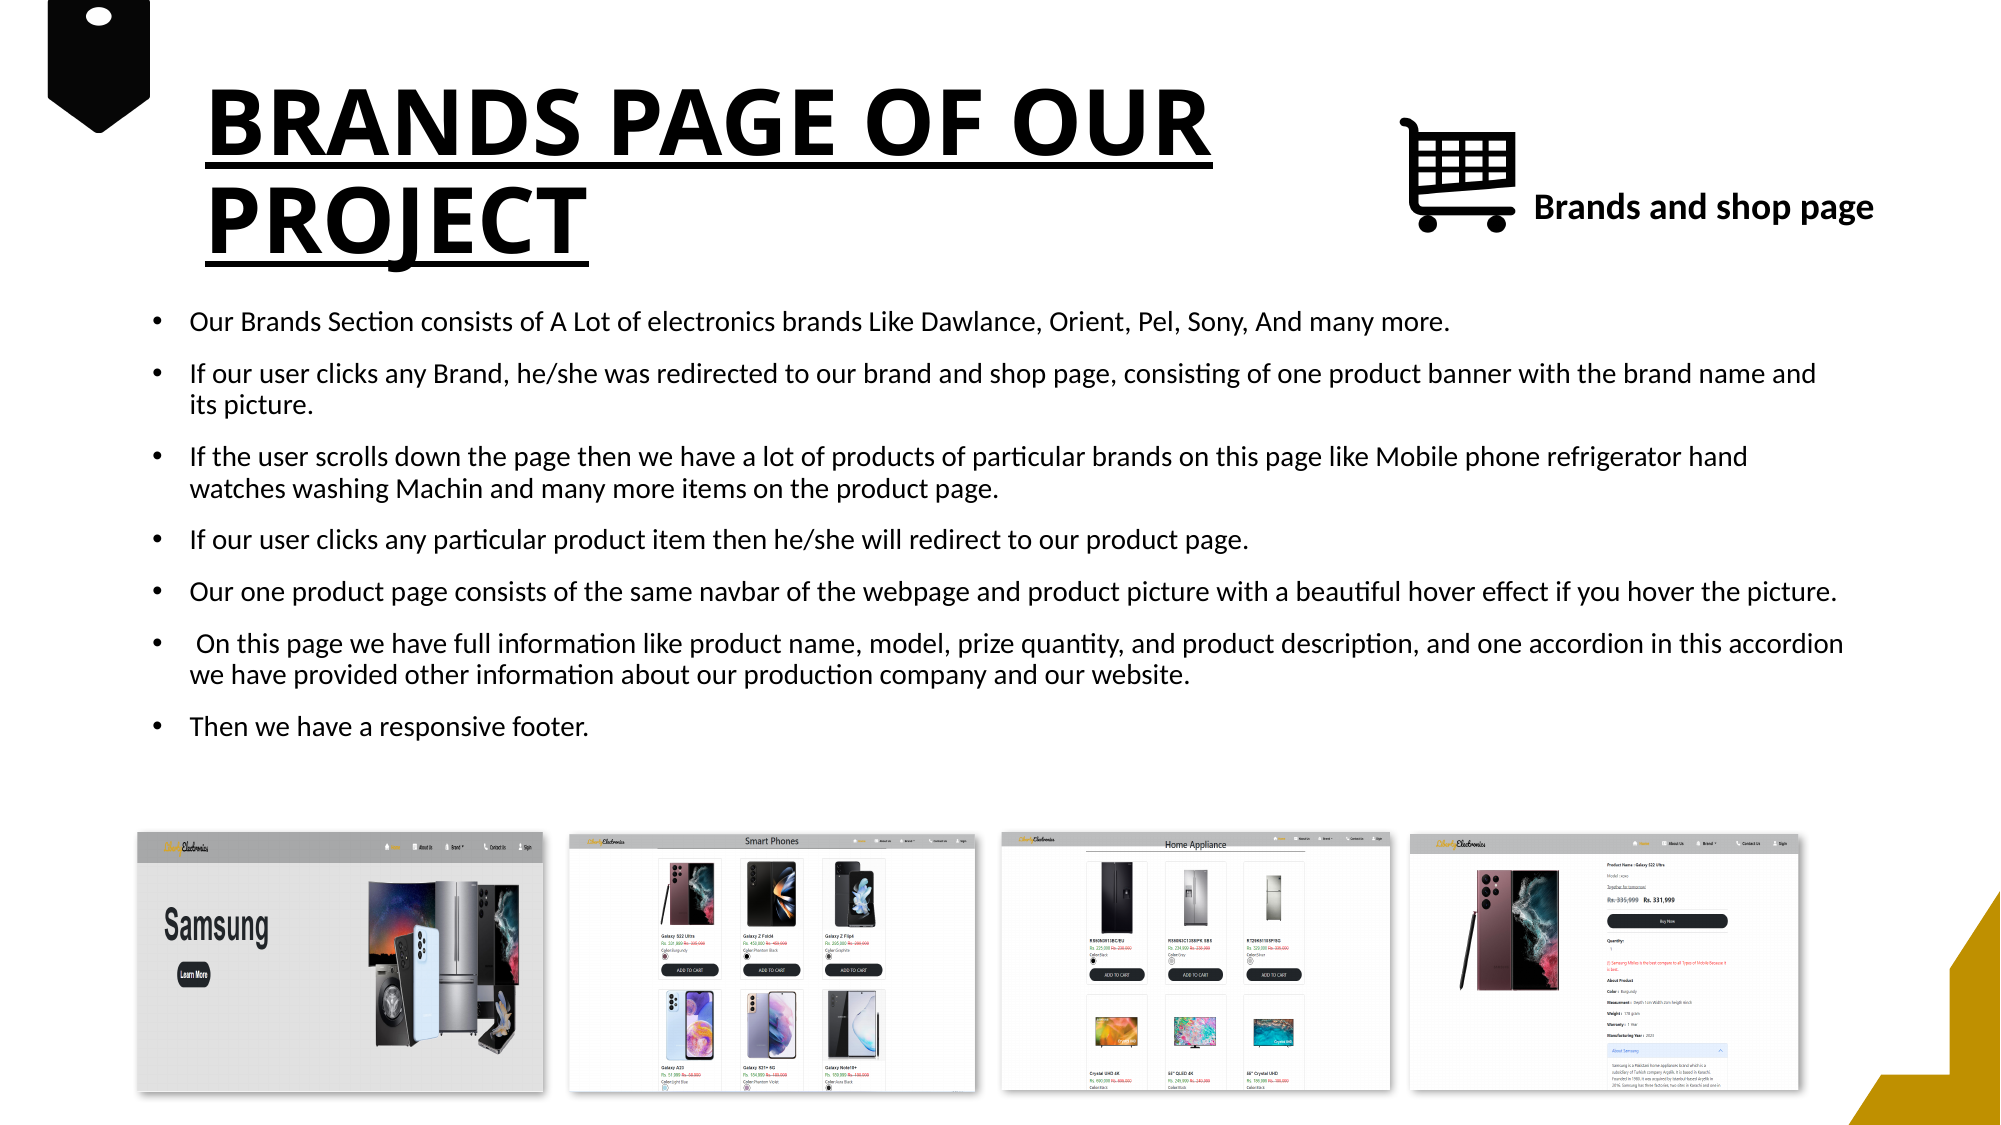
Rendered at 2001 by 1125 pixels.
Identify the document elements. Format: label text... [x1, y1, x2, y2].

text_box [568, 833, 976, 1093]
text_box Brands and shop page [1537, 174, 1933, 235]
text_box [136, 831, 544, 1093]
text_box [1847, 889, 2000, 1125]
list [1386, 106, 1537, 244]
text_box Our Brands Section consists of A Lot of electronics brands Like Dawlance, Orient, Pel, Sony, And many more. If our user clicks any Brand, he/she was redirected to our brand and shop page, consisting of one product banner with the brand name and its picture. If the user scrolls down the page then we have a lot of products of particular brands on this page like Mobile phone refrigerator hand watches washing Machin and many more items on the product page. If our user clicks any particular product item then he/she will redirect to our product page. Our one product page consists of the same navbar of the webpage and product picture with a beautiful hover effect if you hover the picture. On this page we have full information like product name, model, prize quantity, and product description, and one accordion in this accordion we have provided other information about our production company and our website. Then we have a responsive footer. [137, 299, 1863, 785]
text_box [1409, 833, 1799, 1091]
text_box [1000, 831, 1391, 1091]
text_box [0, 0, 217, 151]
title BRANDS PAGE OF OUR PROJECT [189, 66, 1283, 284]
